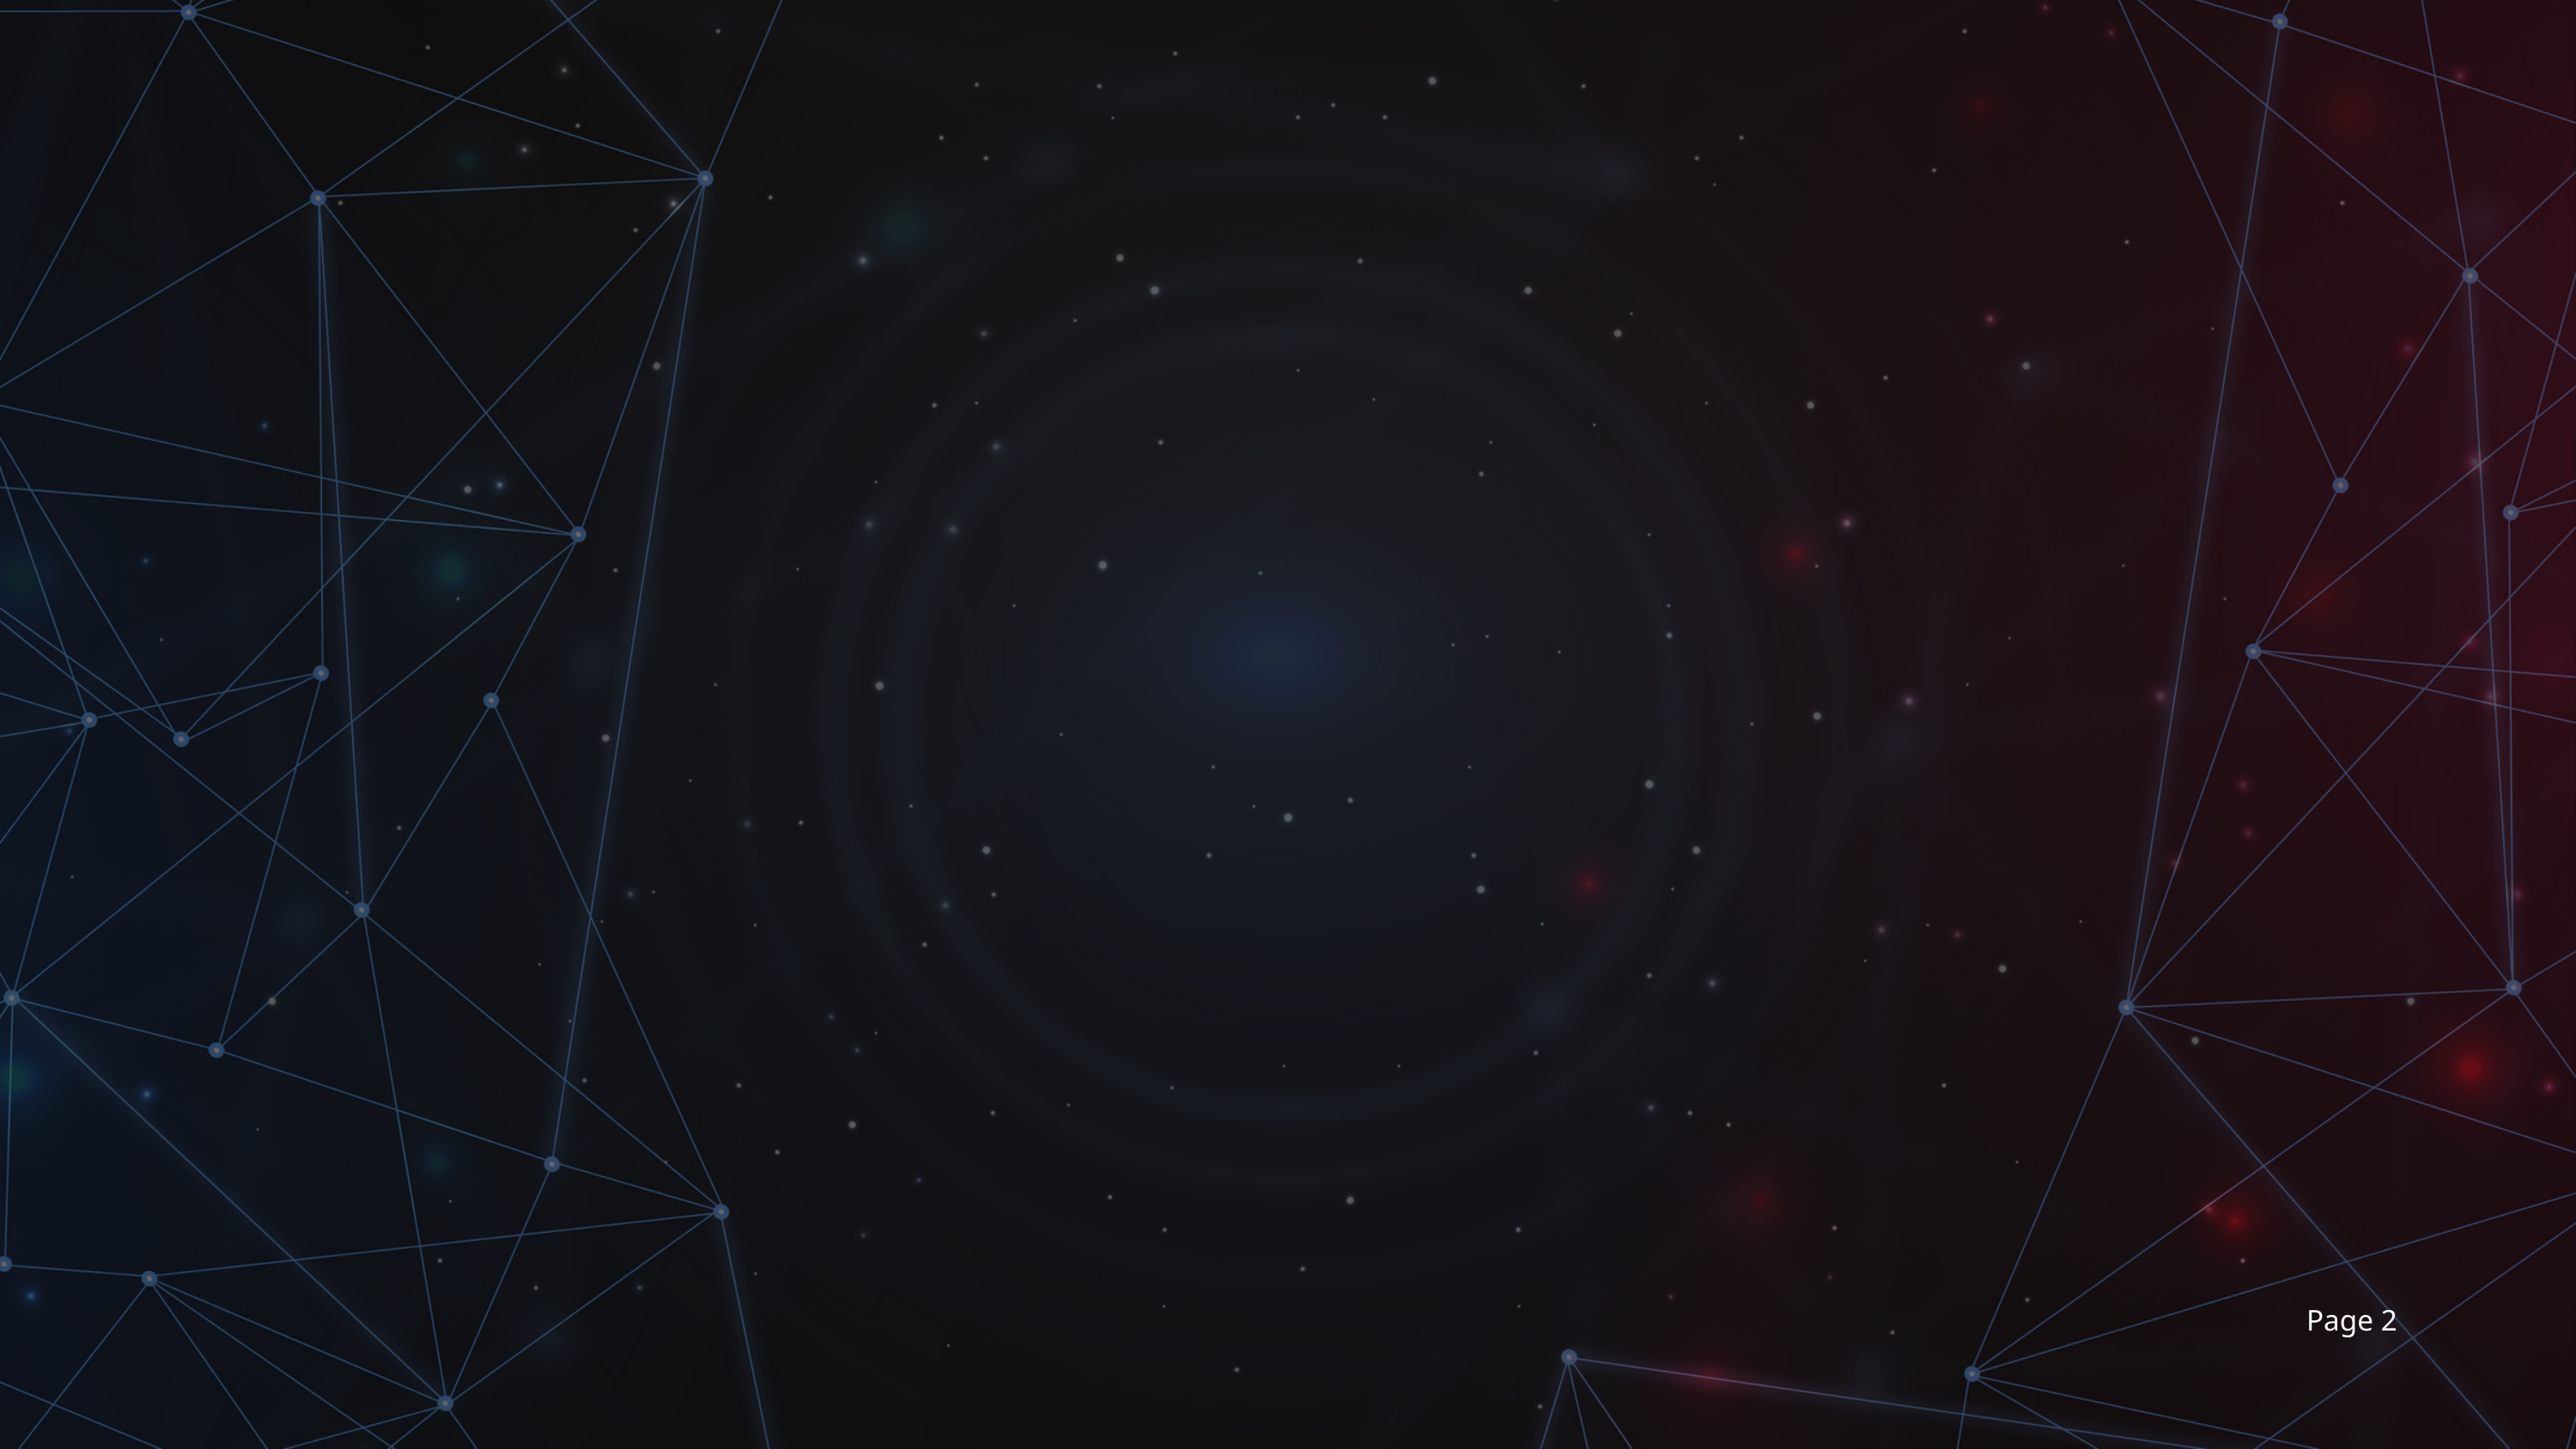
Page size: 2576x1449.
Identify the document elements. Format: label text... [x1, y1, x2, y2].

text_box Page 2 [2306, 1296, 2397, 1337]
text_box [0, 0, 2576, 1449]
text_box [144, 391, 1340, 603]
